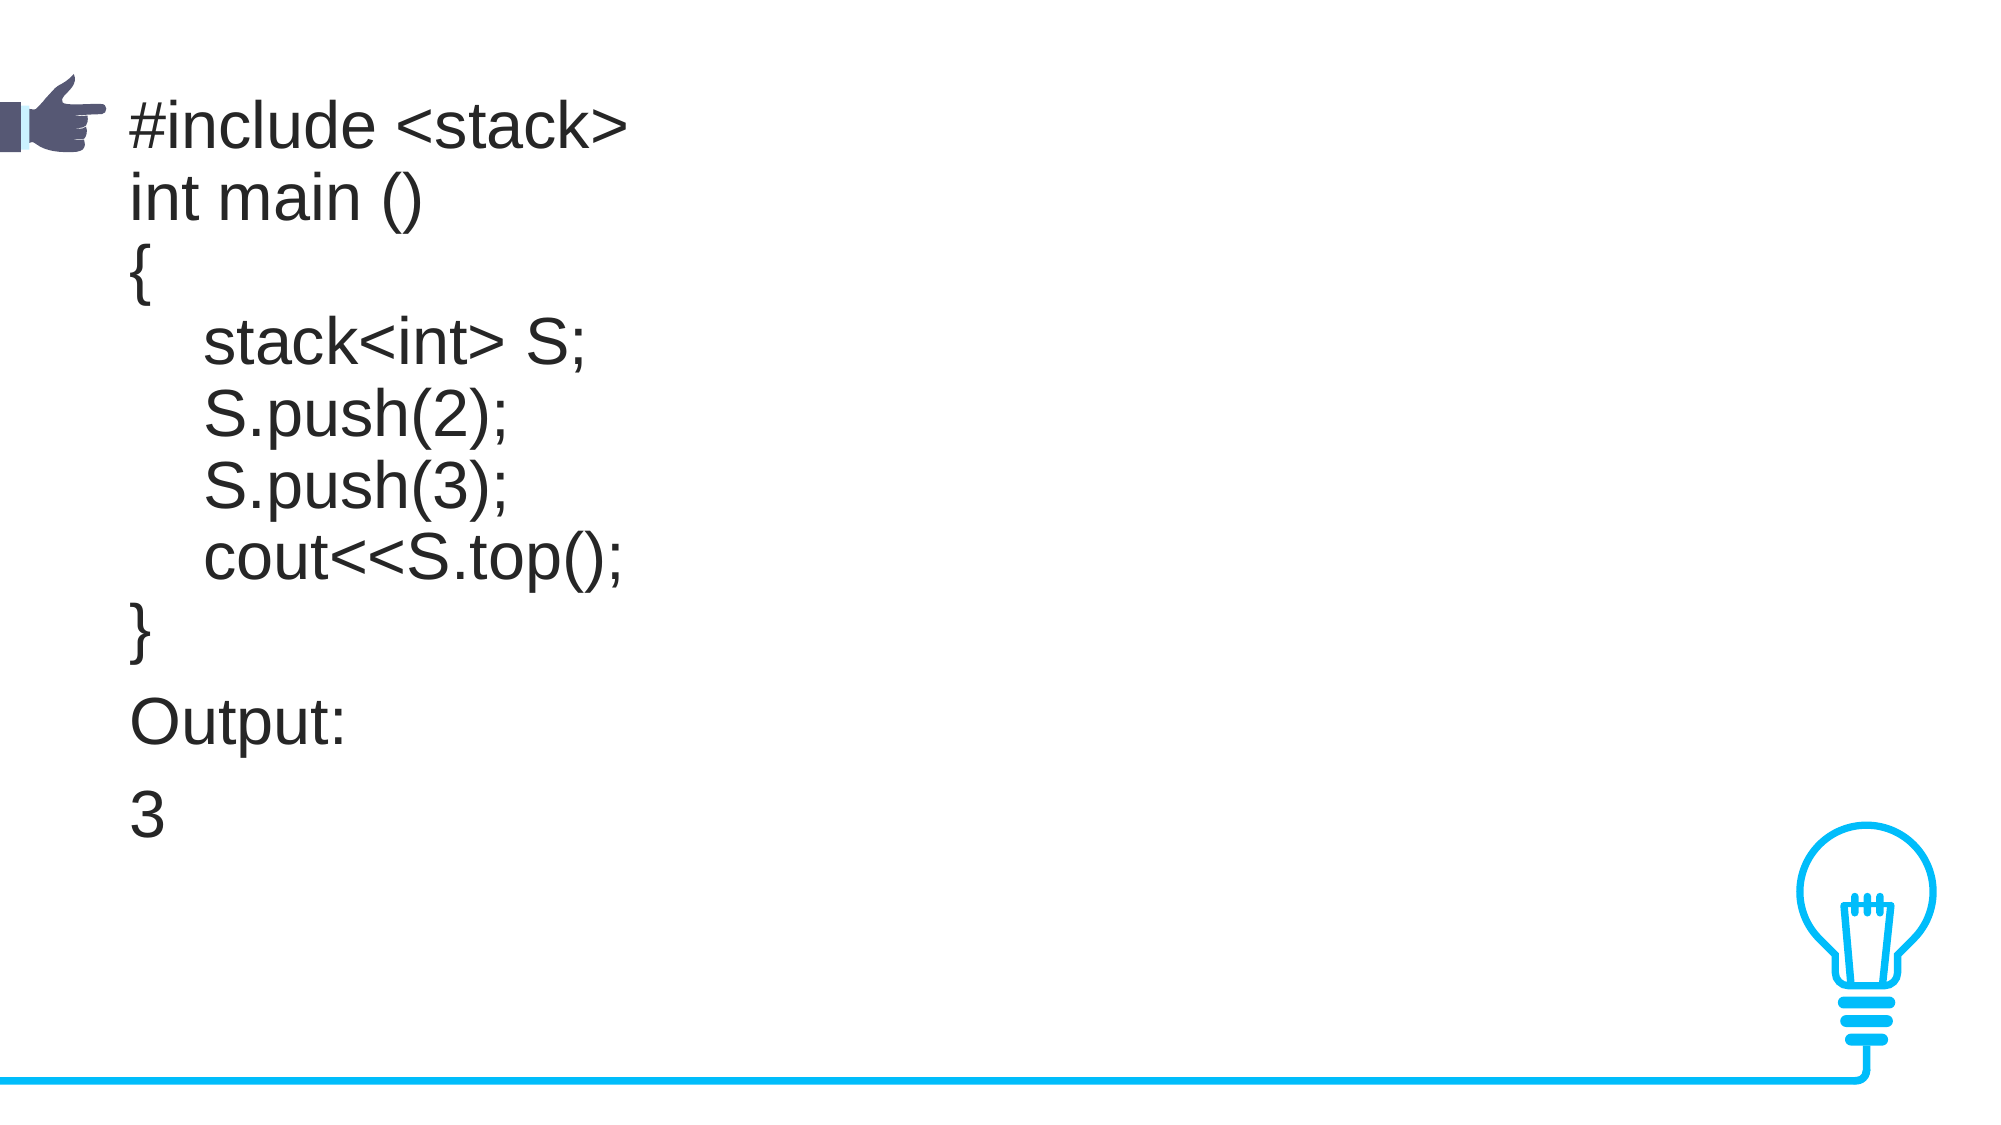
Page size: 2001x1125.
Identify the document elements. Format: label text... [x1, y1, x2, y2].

list #include <stack> int main () { stack<int> S; S.push(2); S.push(3); cout<<S.top(); } Output: 3 [114, 46, 1927, 897]
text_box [0, 73, 107, 153]
